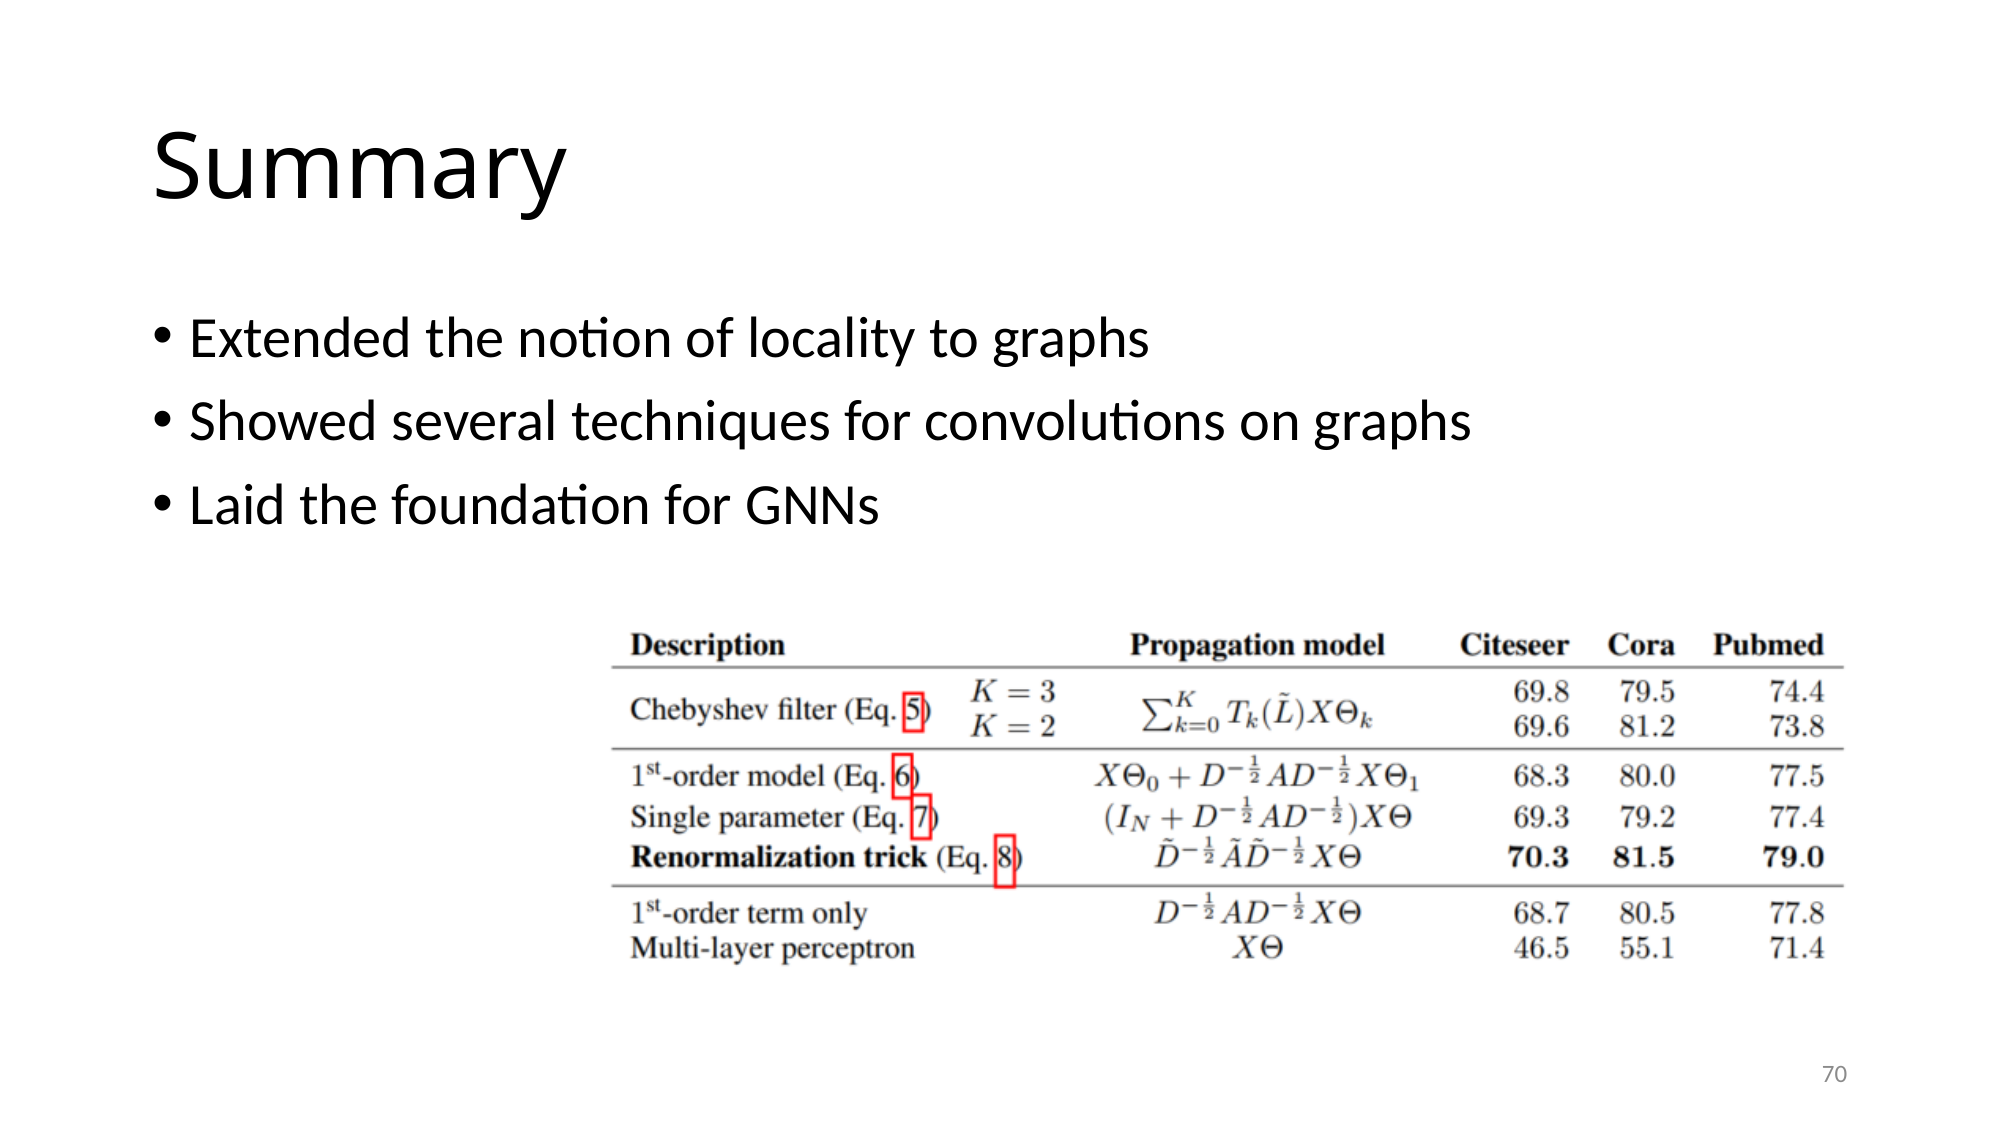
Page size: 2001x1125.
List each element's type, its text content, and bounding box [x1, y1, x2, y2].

slide_number 70 [1412, 1042, 1863, 1103]
picture [583, 609, 1863, 1014]
title Summary [137, 59, 1863, 278]
list Extended the notion of locality to graphs Showed several techniques for convolutions on graphs Laid the foundation for GNNs [137, 299, 1863, 1014]
